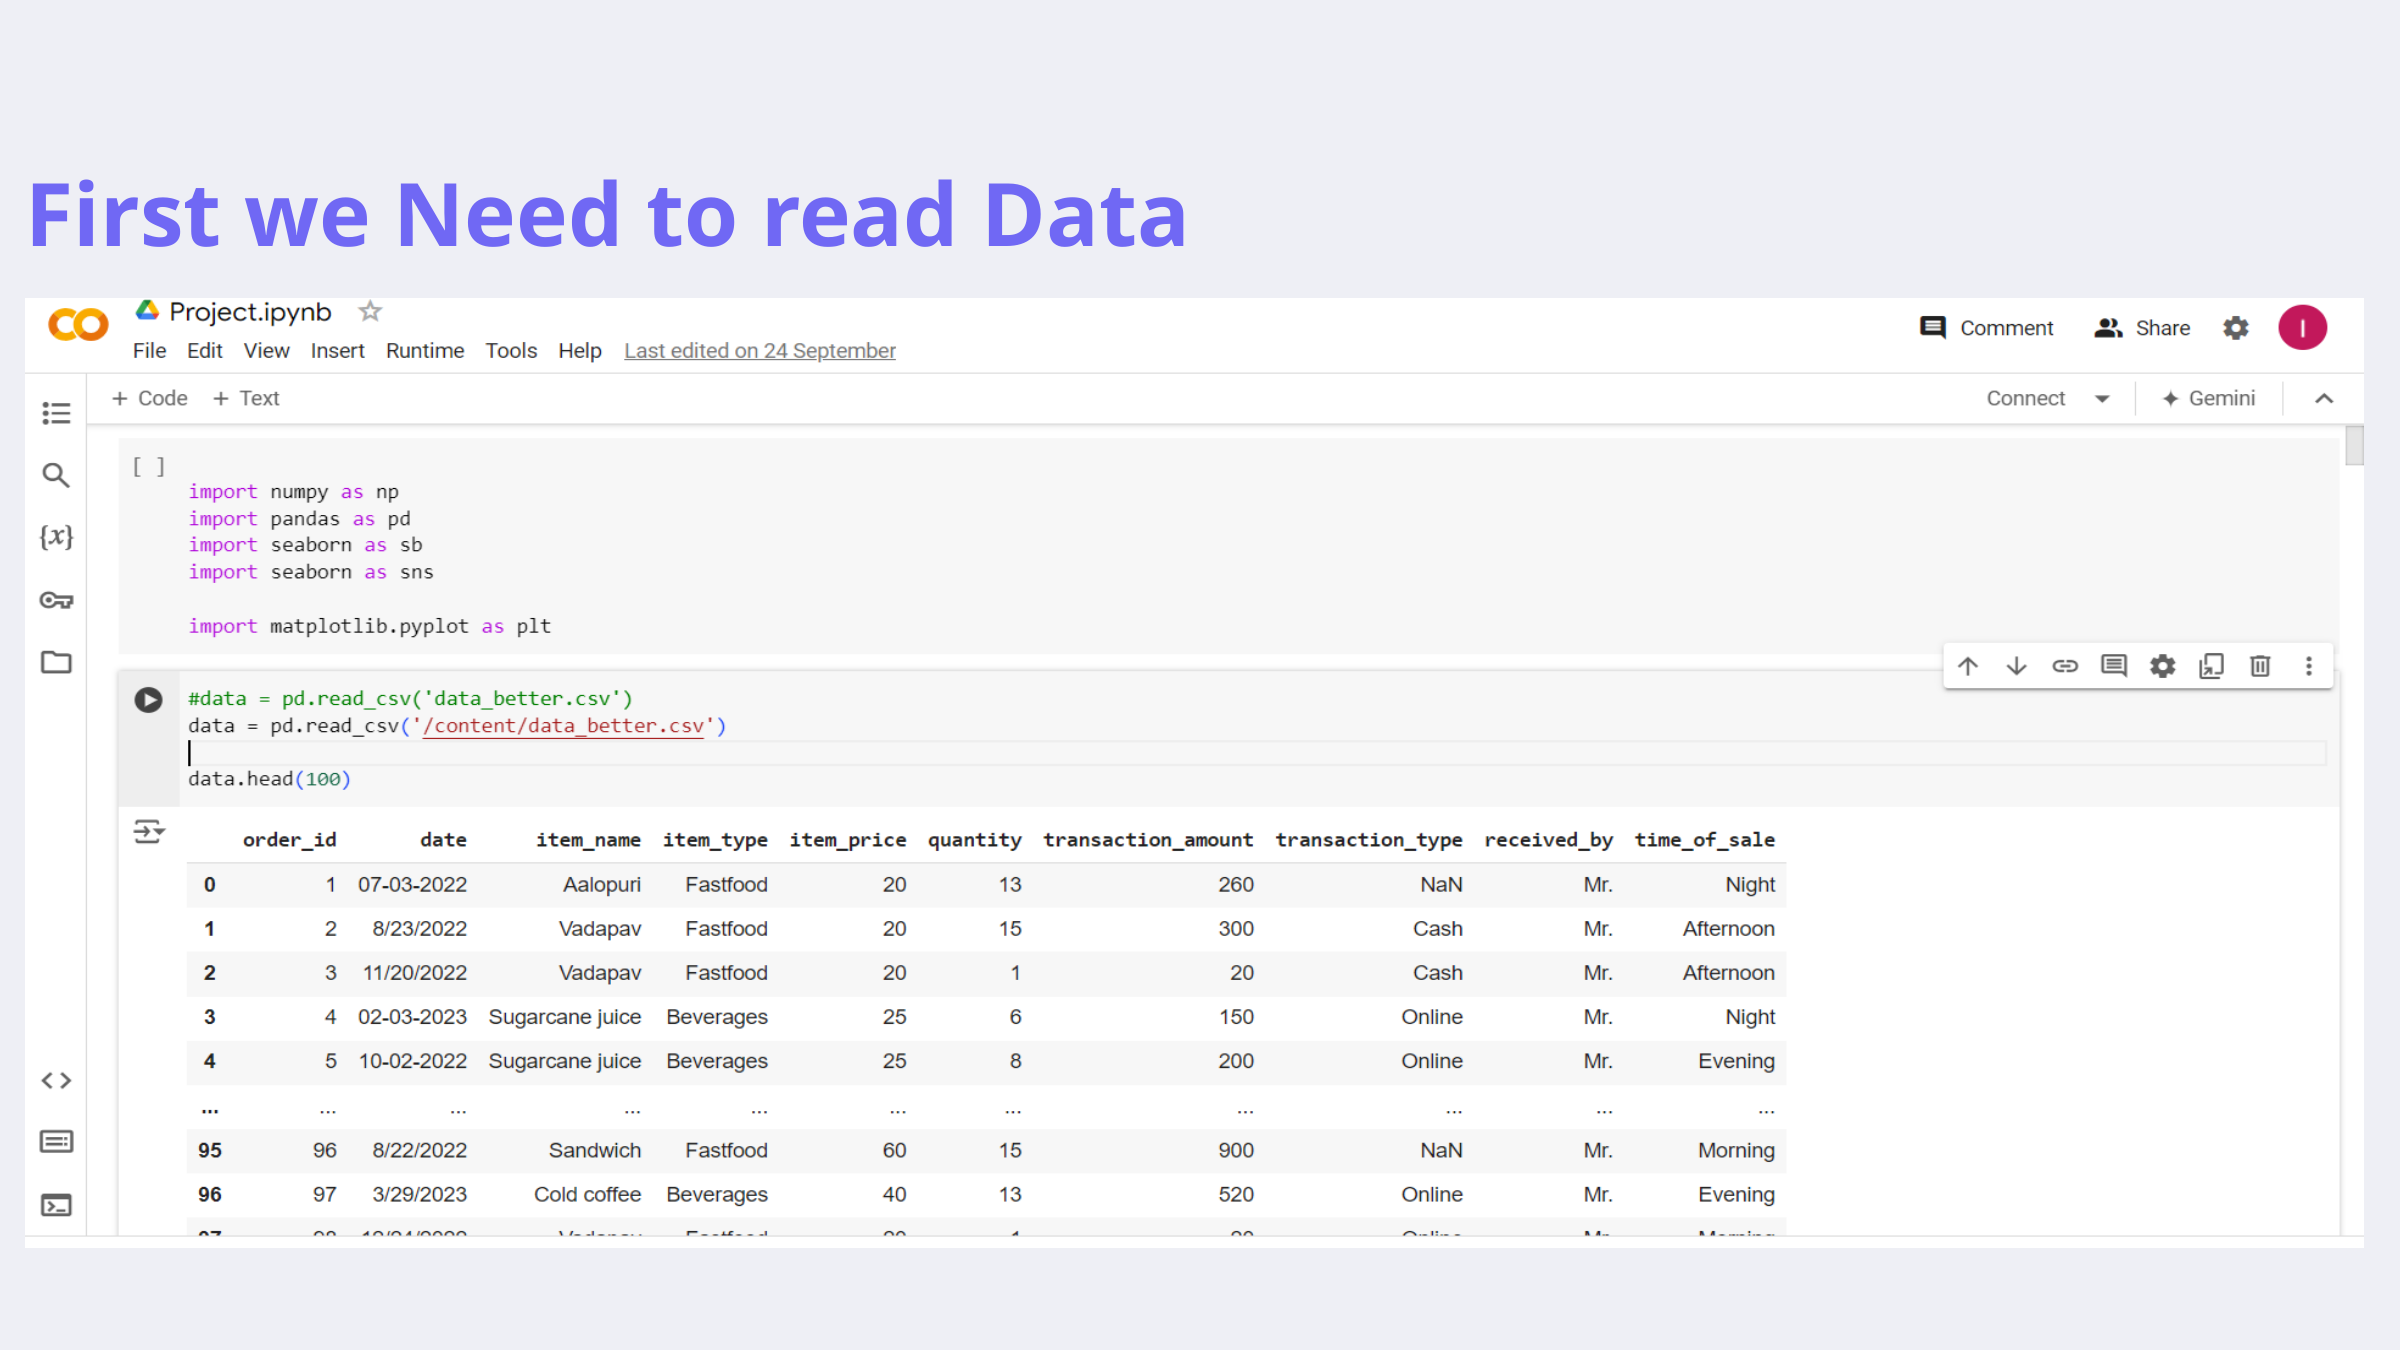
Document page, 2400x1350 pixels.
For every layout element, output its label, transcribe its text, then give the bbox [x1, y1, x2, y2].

text_box First we Need to read Data [25, 147, 1616, 265]
picture [25, 298, 2364, 1248]
